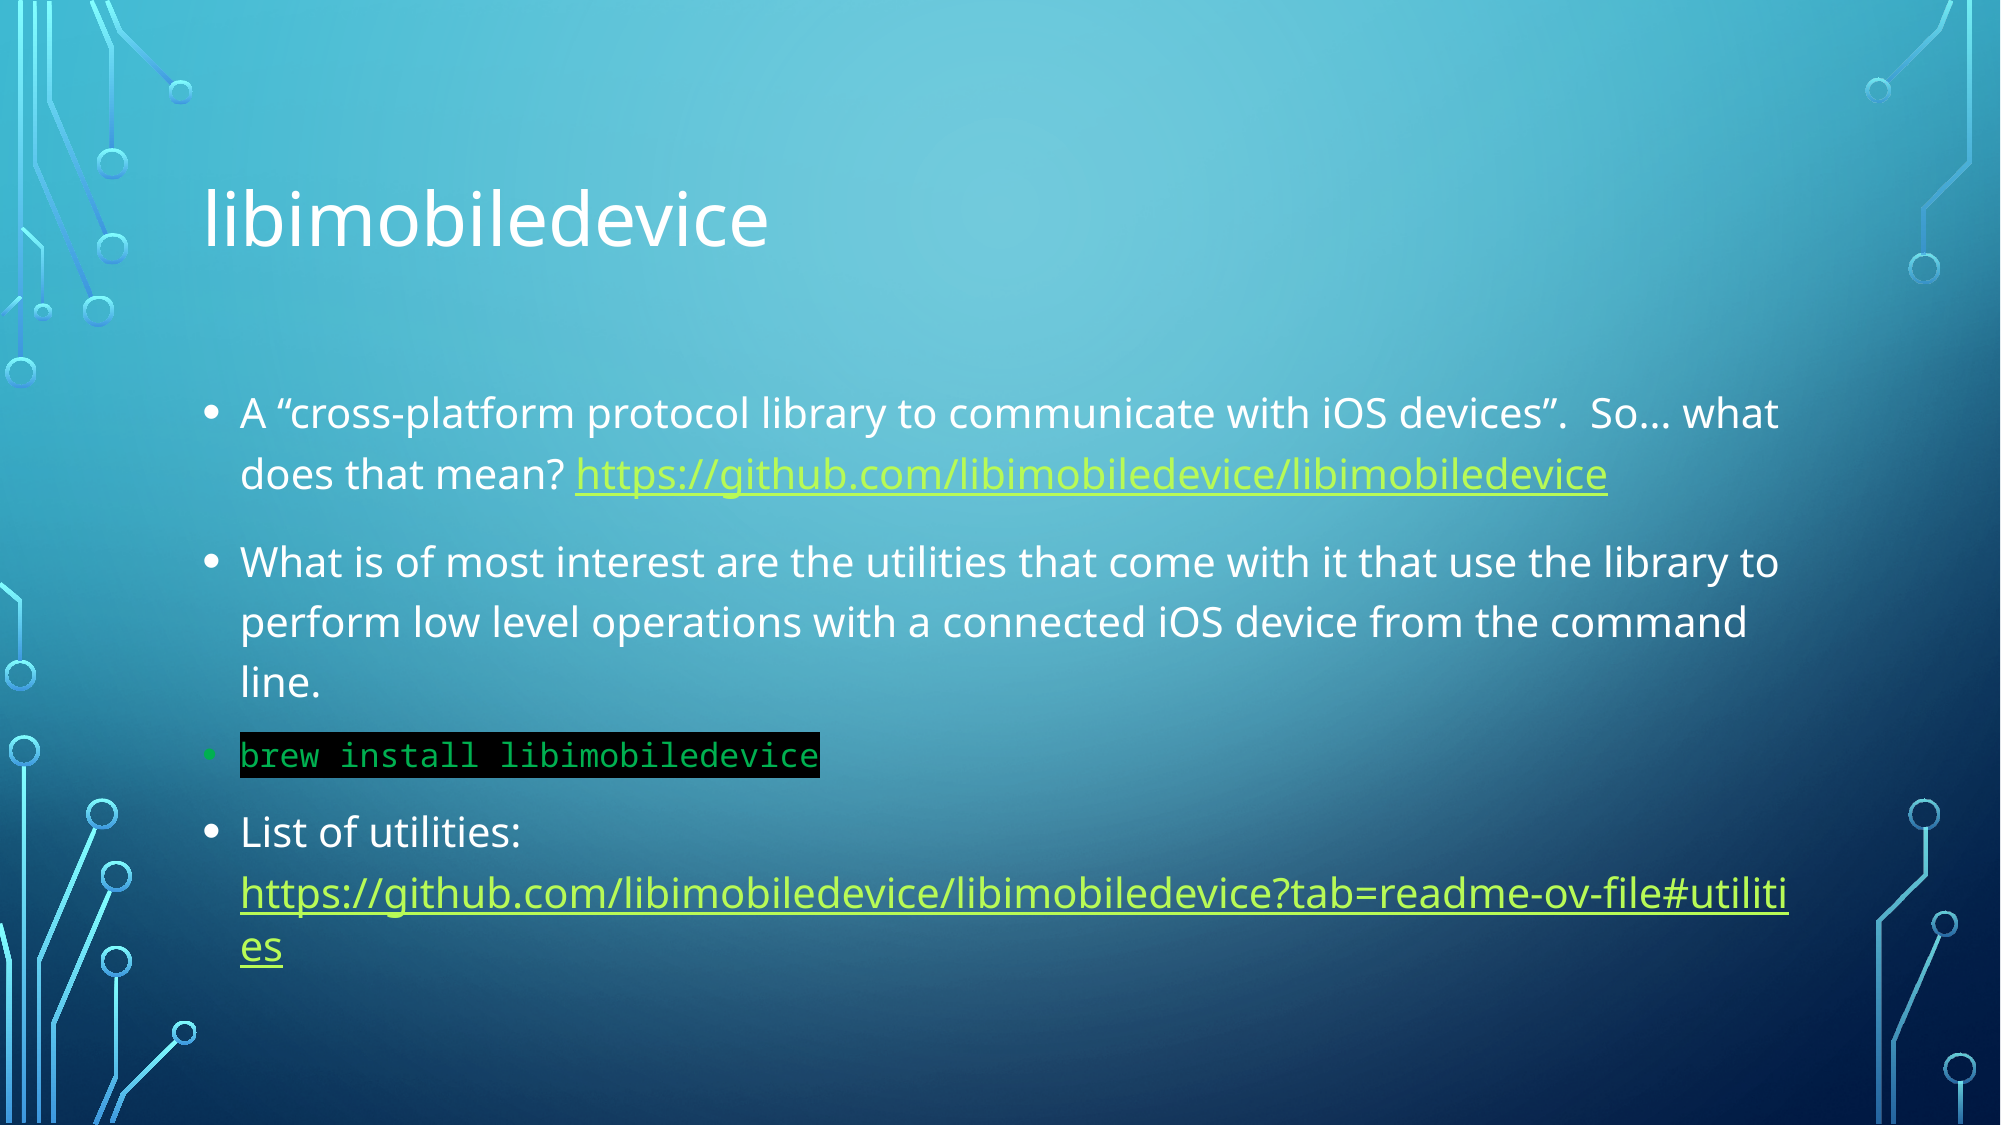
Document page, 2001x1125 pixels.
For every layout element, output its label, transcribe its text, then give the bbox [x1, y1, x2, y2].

title libimobiledevice [187, 101, 1813, 344]
list A “cross-platform protocol library to communicate with iOS devices”. So… what does that mean? https://github.com/libimobiledevice/libimobiledevice What is of most interest are the utilities that come with it that use the library to perform low level operations with a connected iOS device from the command line. brew install libimobiledevice List of utilities: https://github.com/libimobiledevice/libimobiledevice?tab=readme-ov-file#utilities [187, 369, 1813, 950]
